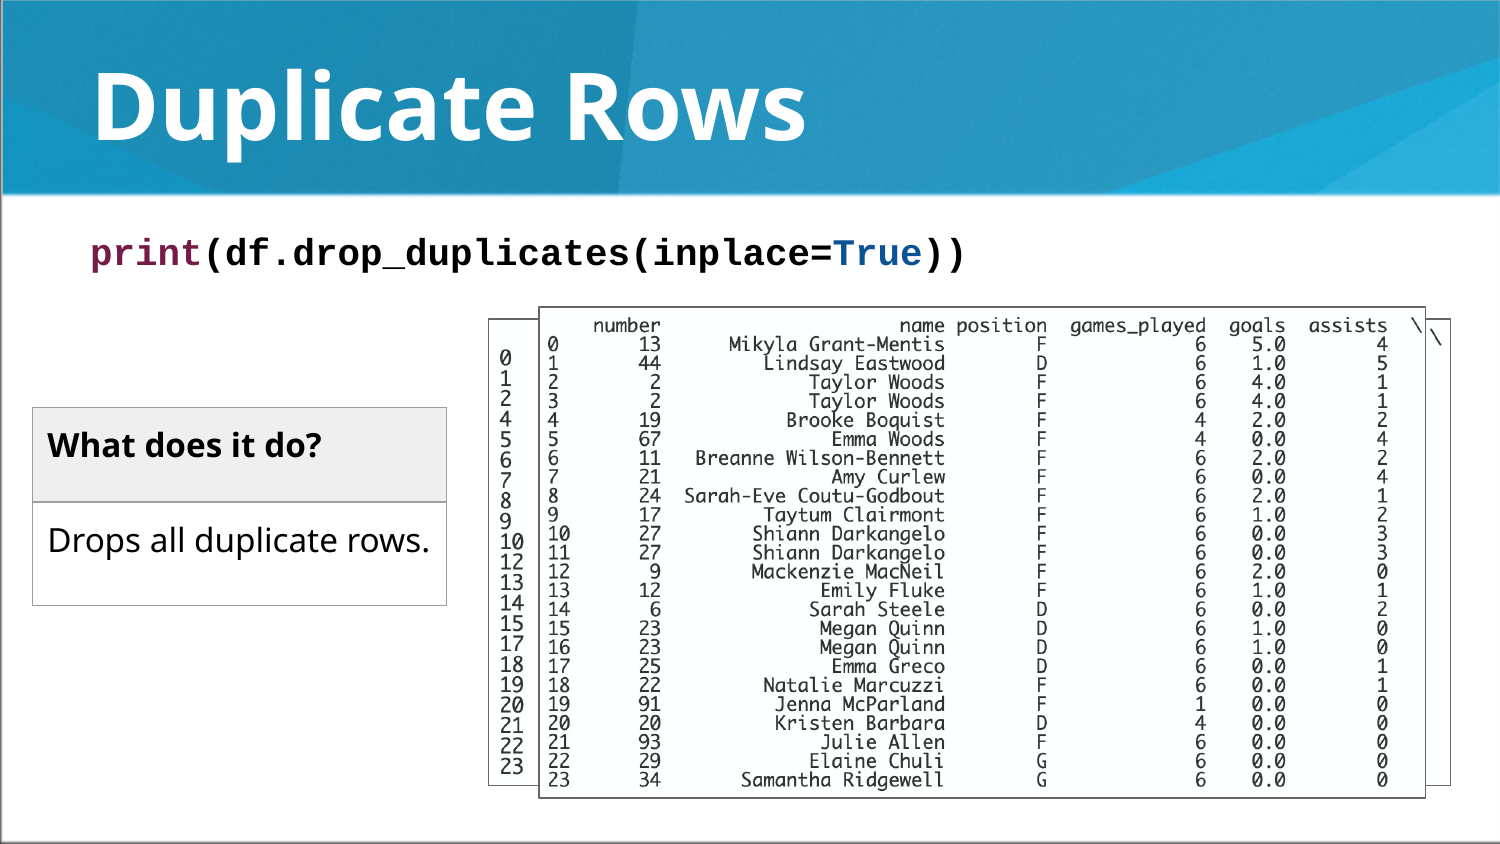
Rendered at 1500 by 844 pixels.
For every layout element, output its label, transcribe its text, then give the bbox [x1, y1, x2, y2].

table_cell Drops all duplicate rows. [33, 503, 446, 605]
table_header What does it do? [33, 408, 446, 501]
picture [0, 0, 1500, 844]
title Duplicate Rows [75, 33, 1425, 175]
text_box print(df.drop_duplicates(inplace=True)) [75, 213, 1432, 775]
